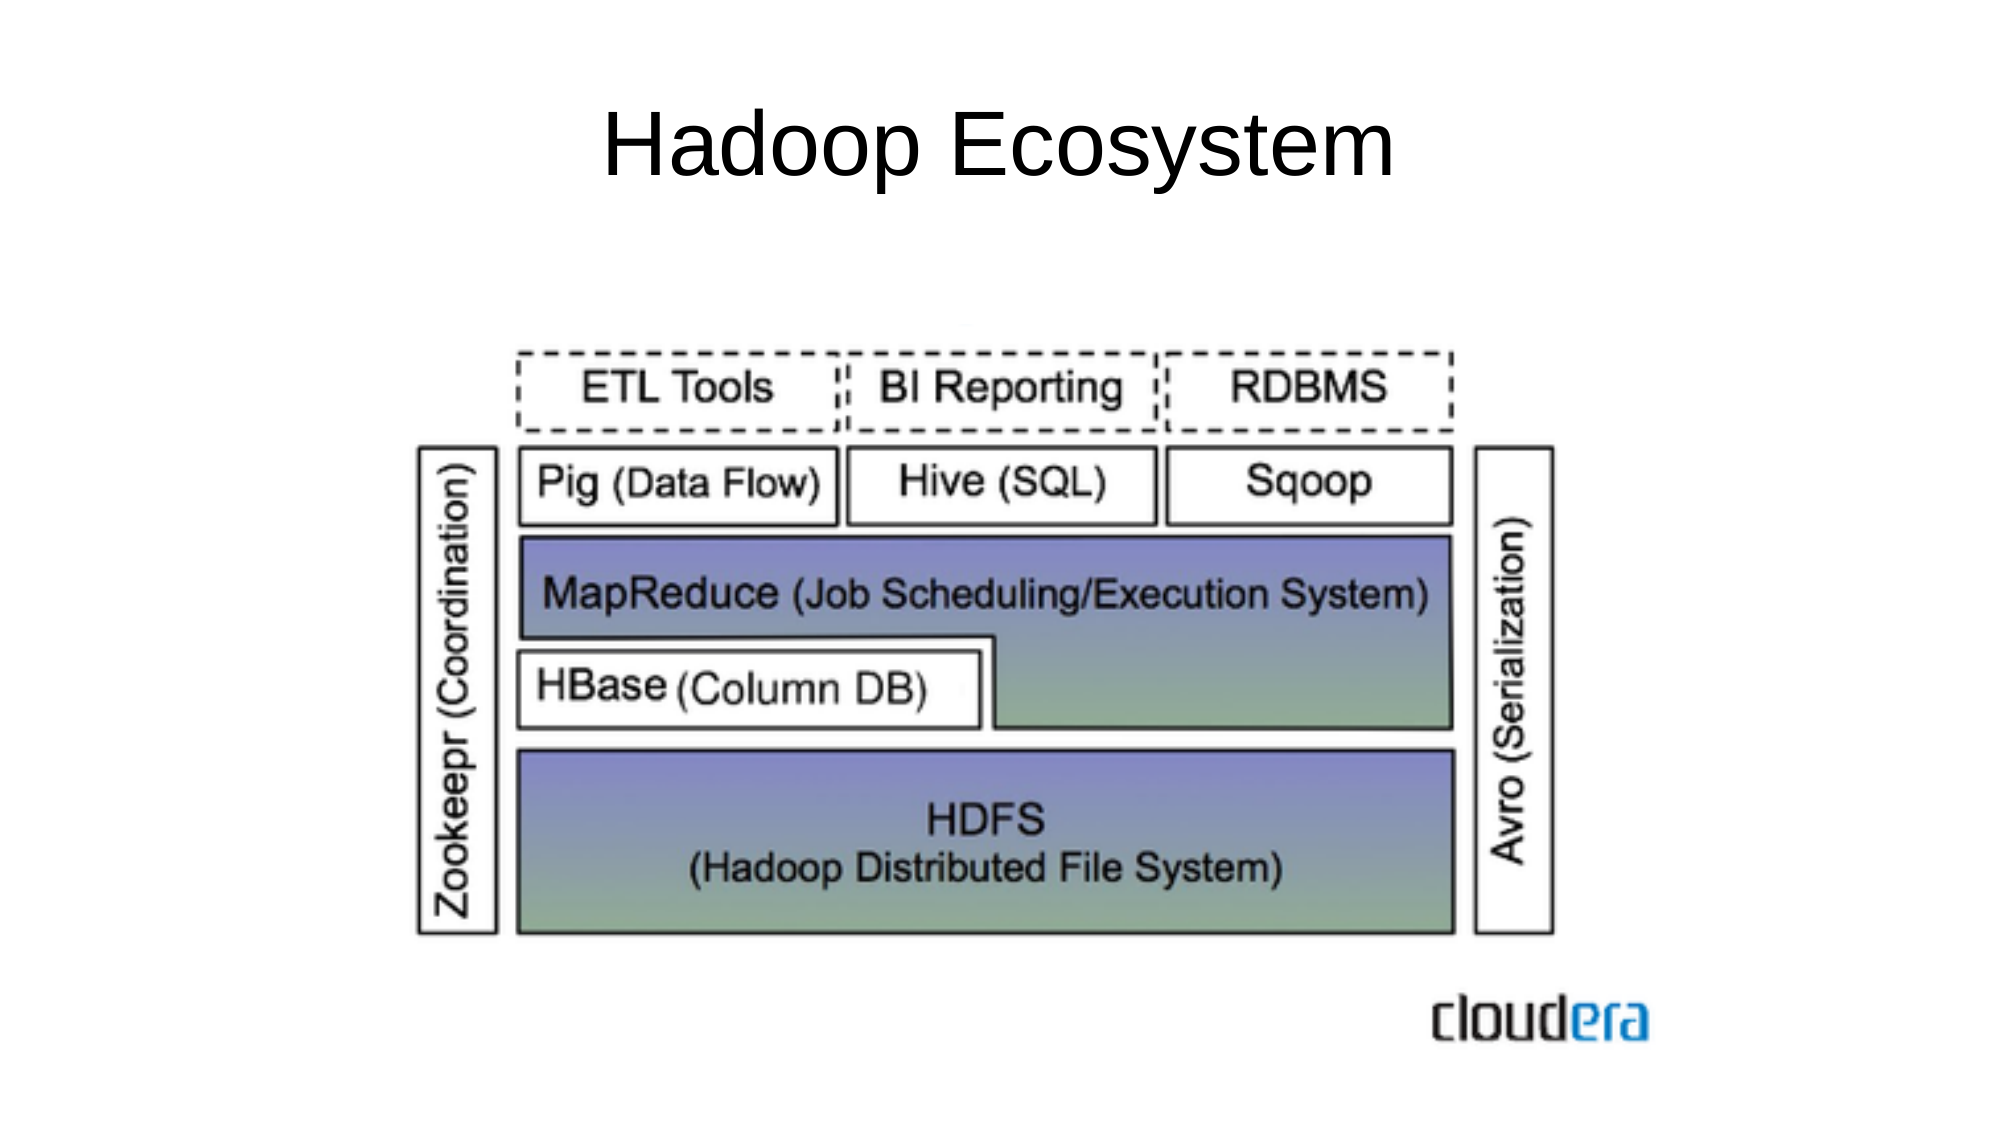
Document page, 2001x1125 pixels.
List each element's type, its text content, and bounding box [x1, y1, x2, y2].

picture [337, 324, 1658, 1052]
title Hadoop Ecosystem [99, 45, 1900, 233]
